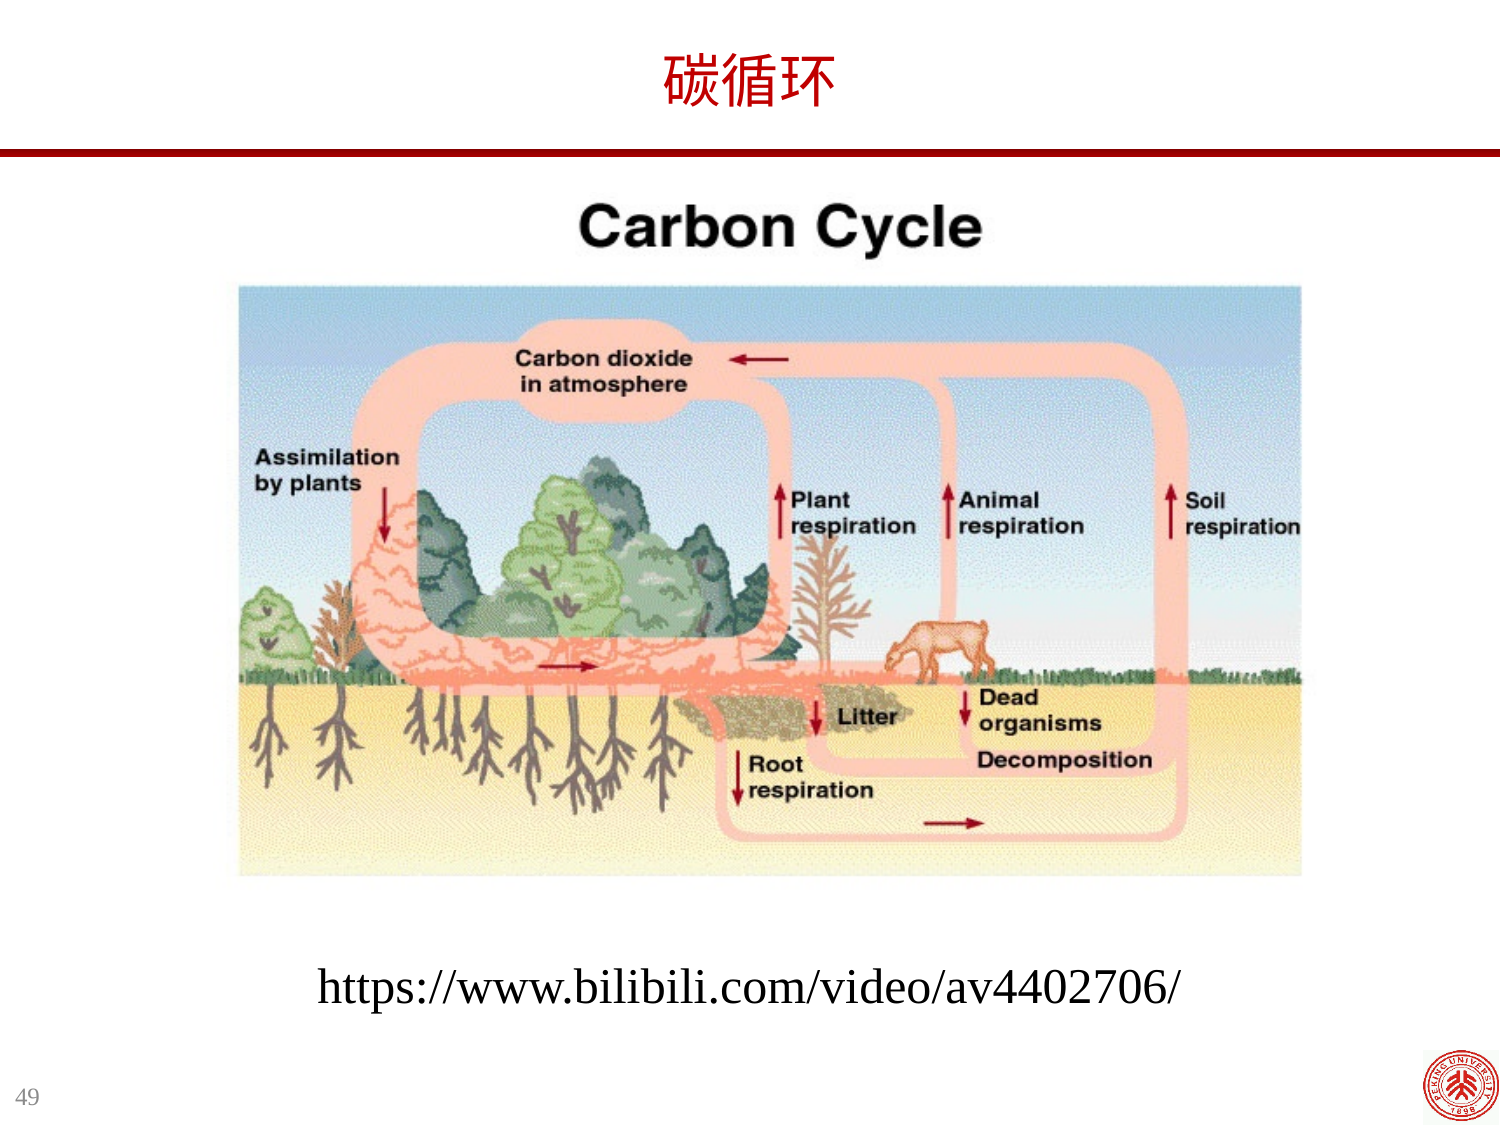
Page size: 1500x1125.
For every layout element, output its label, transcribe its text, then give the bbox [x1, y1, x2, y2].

text_box 碳循环 [312, 30, 1188, 138]
slide_number 49 [0, 1062, 69, 1125]
picture [1423, 1050, 1499, 1125]
picture [213, 192, 1330, 928]
text_box https://www.bilibili.com/video/av4402706/ [212, 946, 1288, 1022]
text_box [0, 149, 1500, 157]
